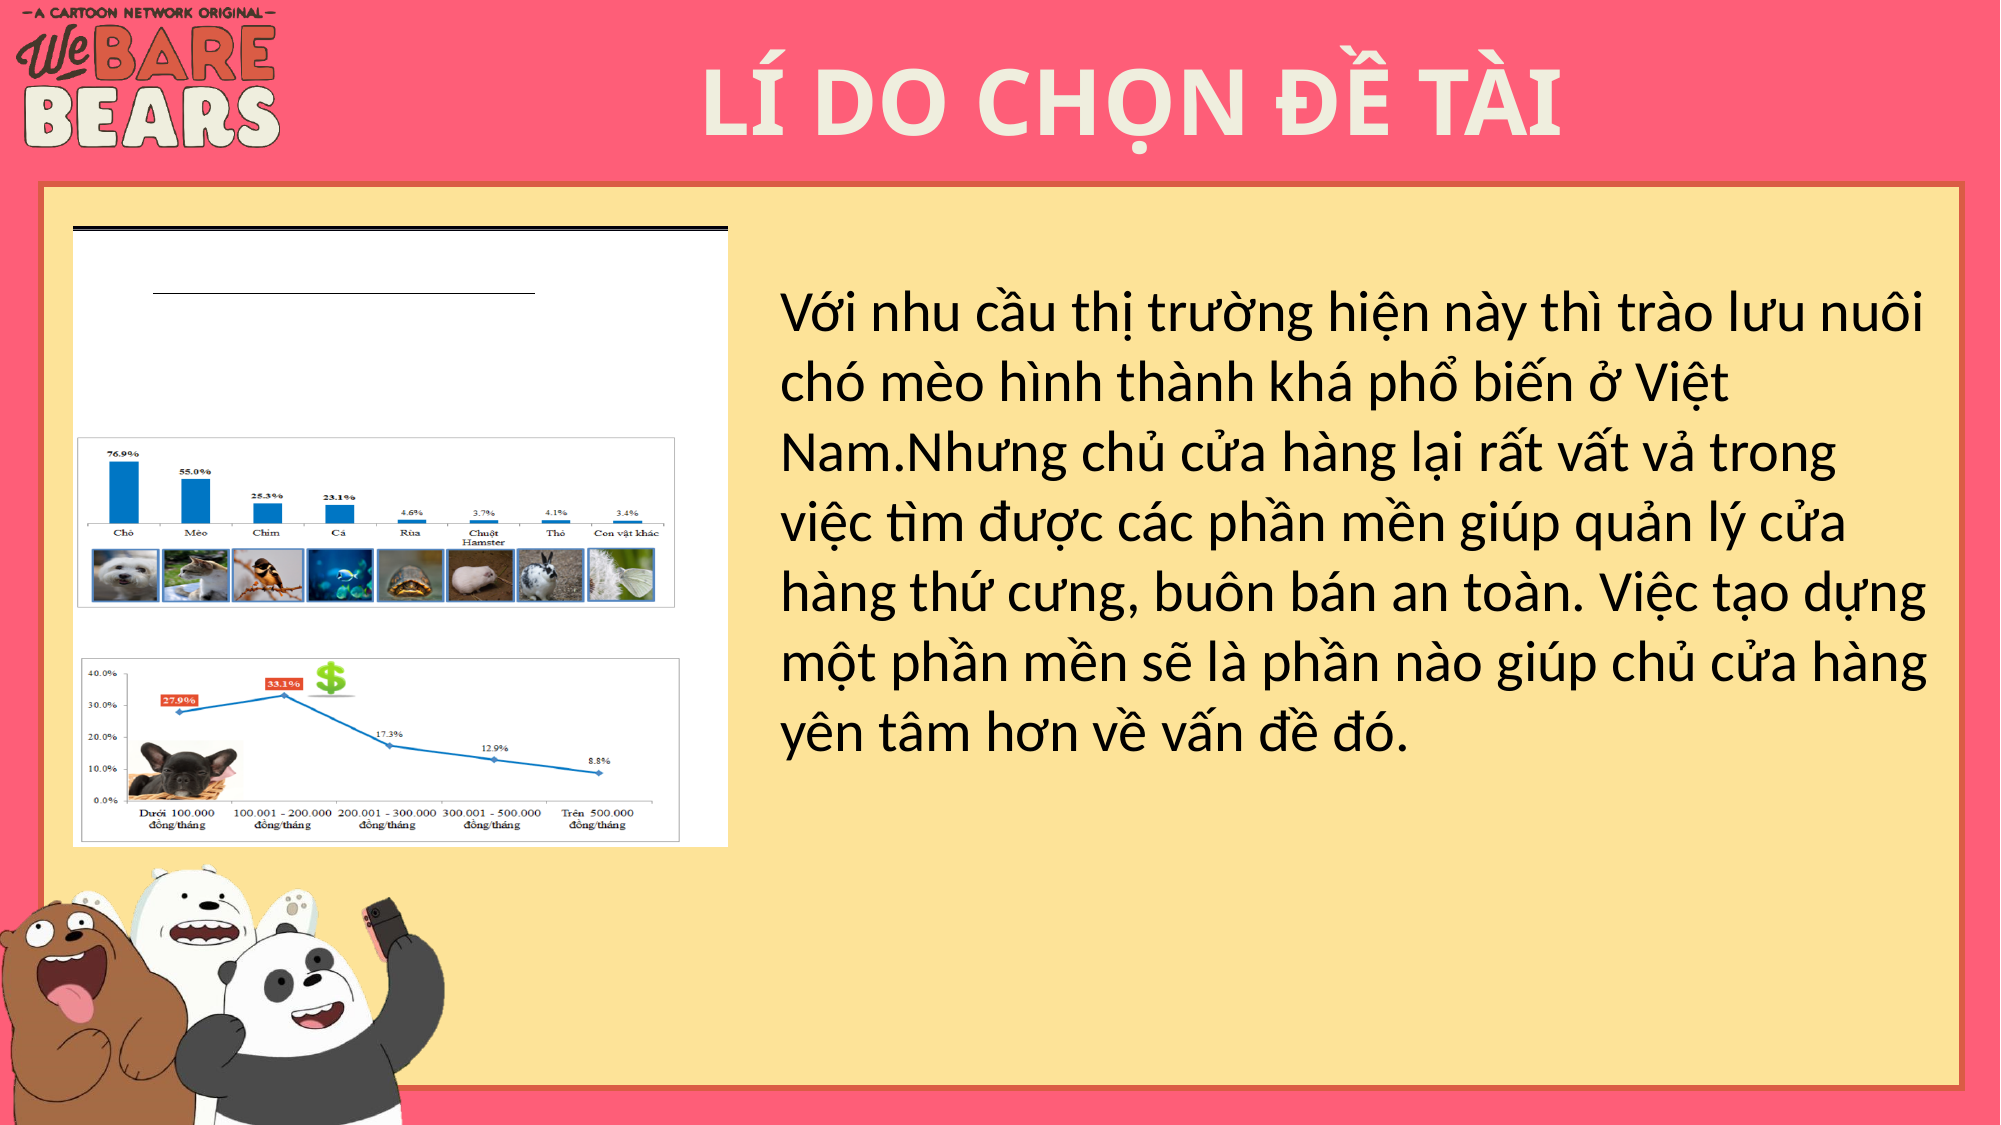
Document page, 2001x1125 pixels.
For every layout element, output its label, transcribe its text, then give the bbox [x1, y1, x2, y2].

text_box [0, 0, 2000, 1125]
picture [16, 7, 280, 148]
picture [73, 226, 728, 847]
text_box LÍ DO CHỌN ĐỀ TÀI [314, 36, 1949, 162]
text_box Với nhu cầu thị trường hiện này thì trào lưu nuôi chó mèo hình thành khá phổ biến ở Việt Nam.Nhưng chủ cửa hàng lại rất vất vả trong việc tìm được các phần mền giúp quản lý cửa hàng thứ cưng, buôn bán an toàn. Việc tạo dựng một phần mền sẽ là phần nào giúp chủ cửa hàng yên tâm hơn về vấn đề đó. [765, 266, 1949, 771]
text_box [40, 183, 1963, 1089]
picture [0, 862, 449, 1125]
